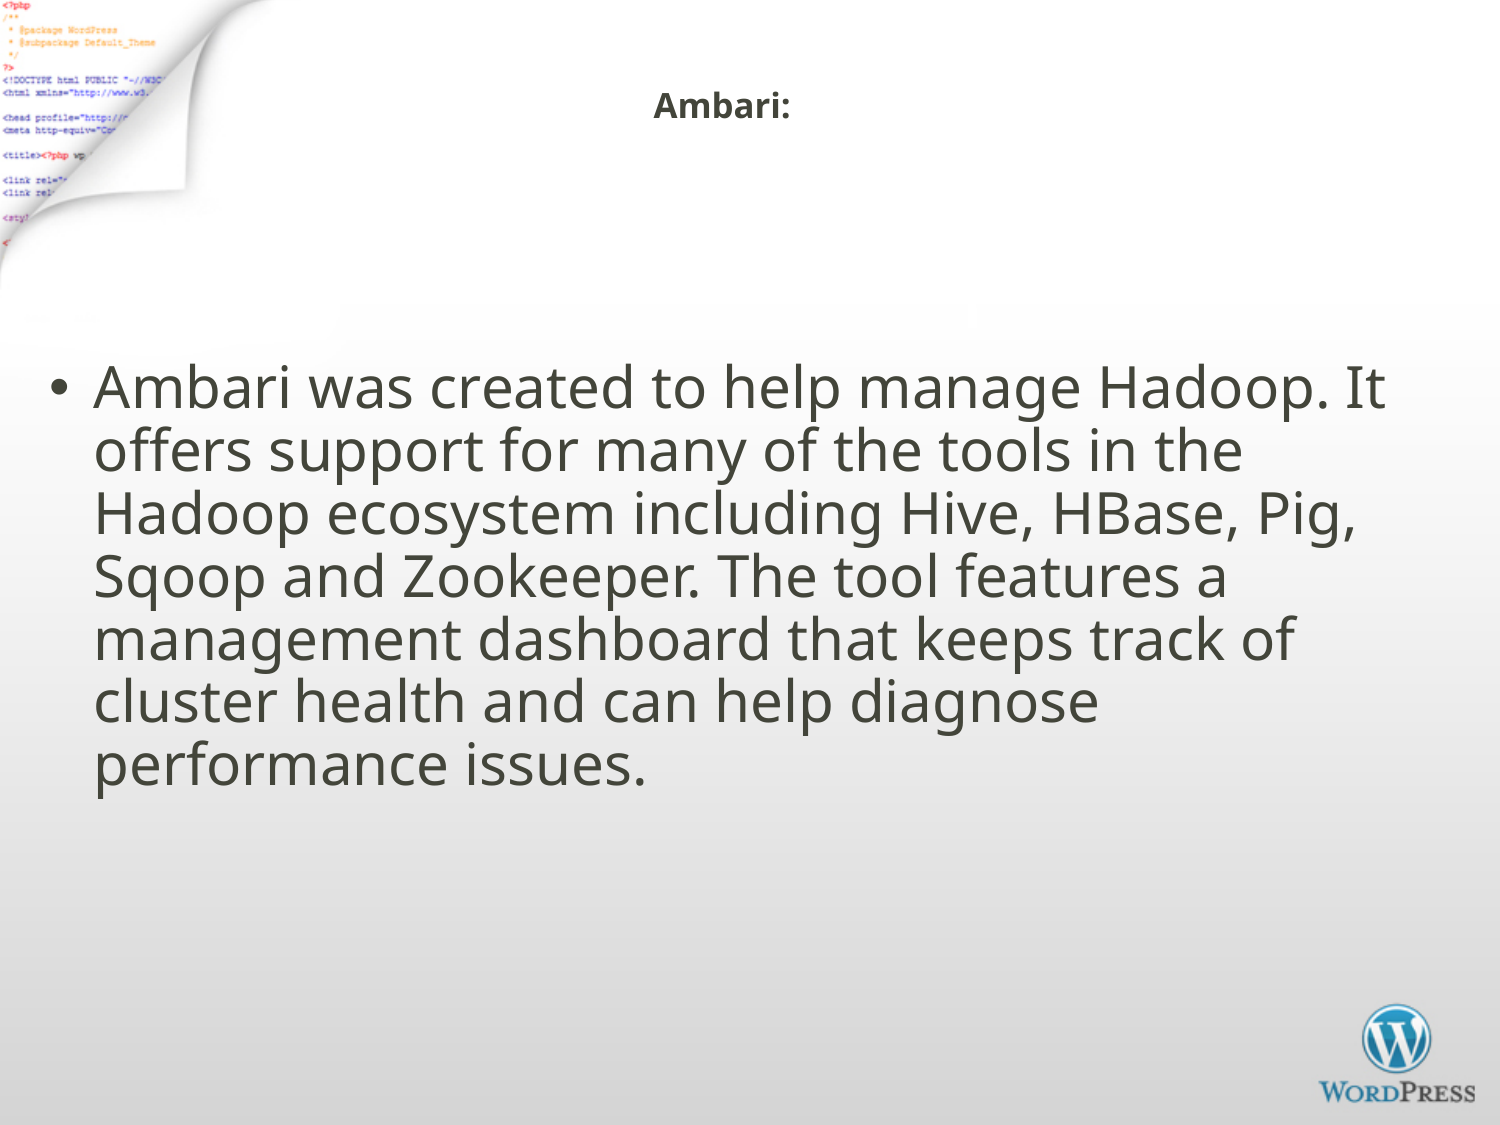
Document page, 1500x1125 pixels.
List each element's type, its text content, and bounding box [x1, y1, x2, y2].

title Ambari: [136, 87, 1308, 169]
subtitle Ambari was created to help manage Hadoop. It offers support for many of the tools in the Hadoop ecosystem including Hive, HBase, Pig, Sqoop and Zookeeper. The tool features a management dashboard that keeps track of cluster health and can help diagnose performance issues. [49, 262, 1425, 978]
picture [0, 0, 1500, 1125]
